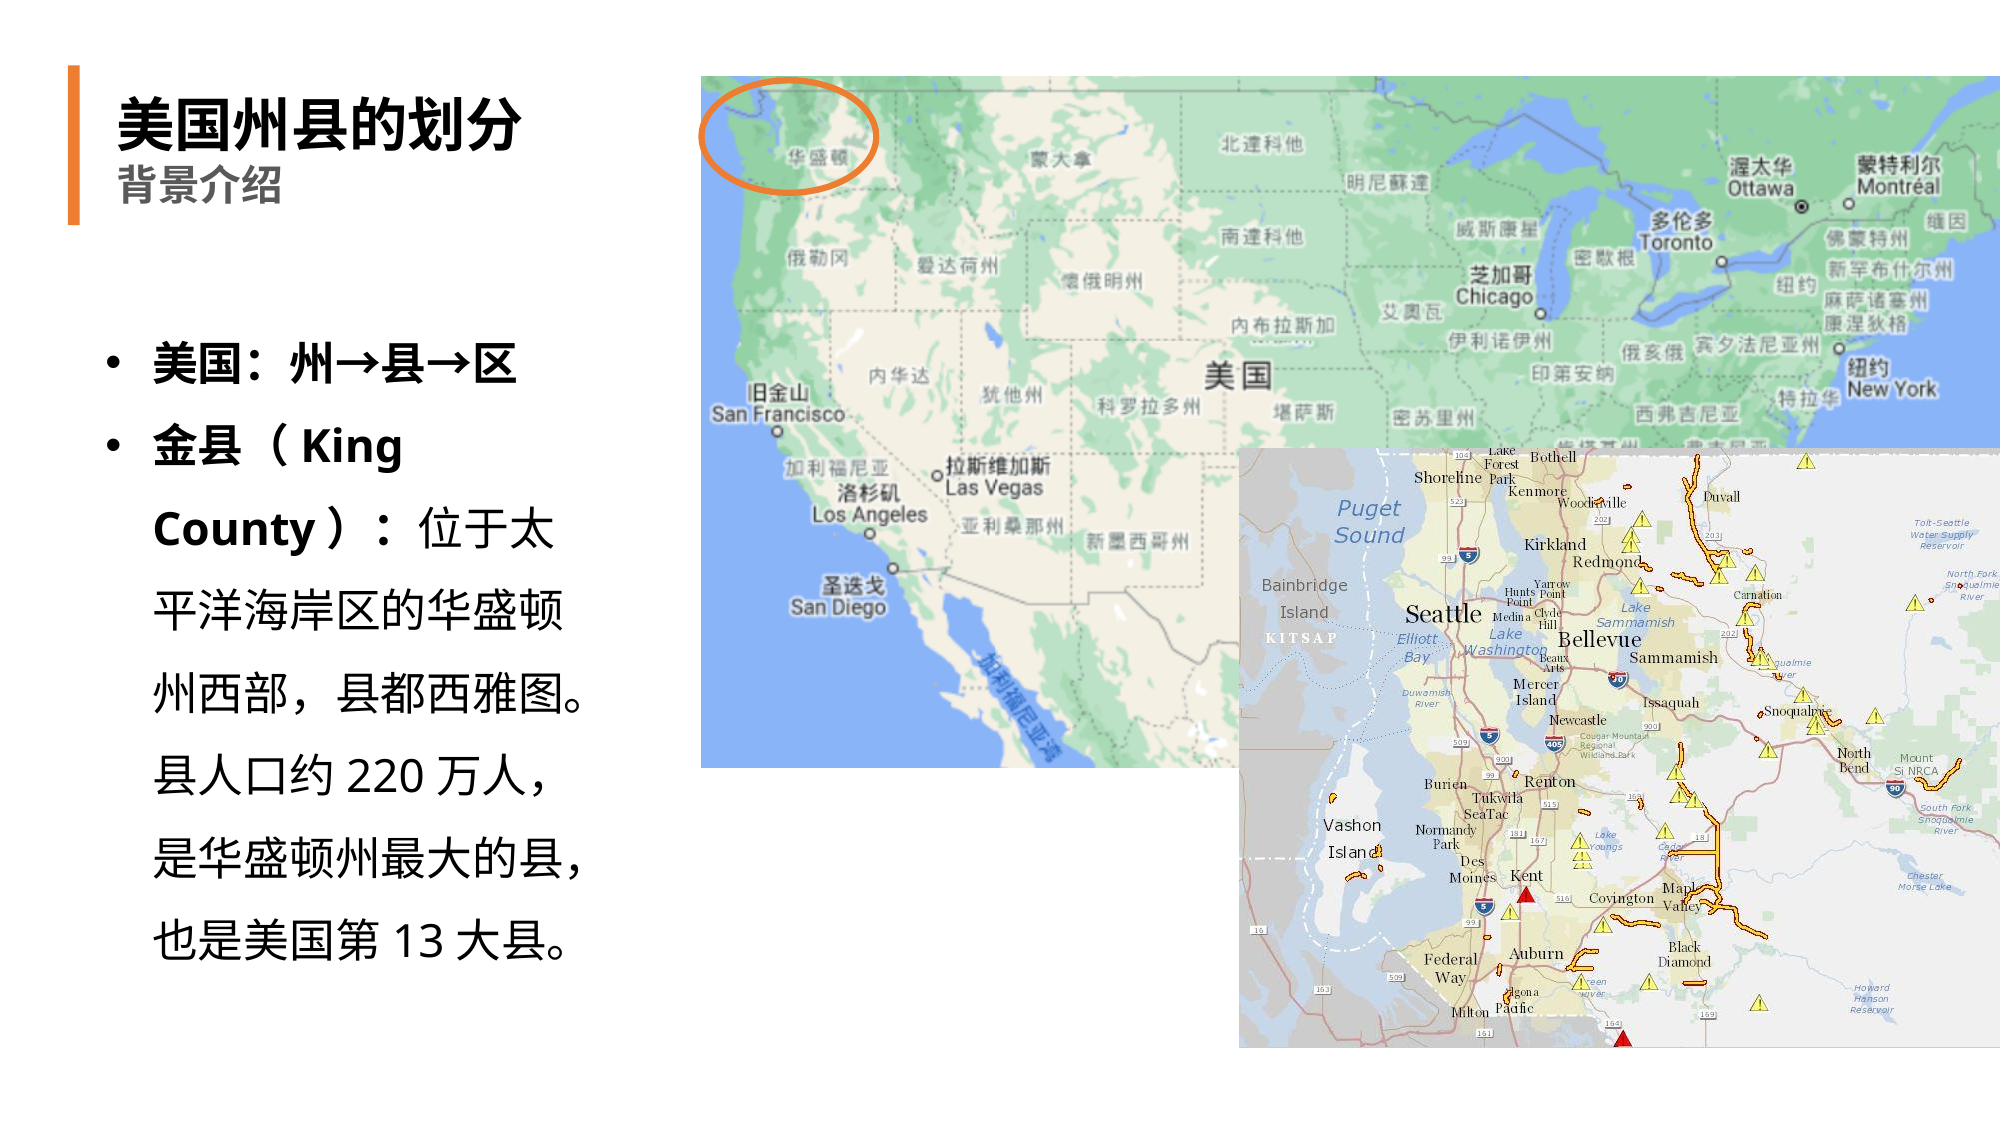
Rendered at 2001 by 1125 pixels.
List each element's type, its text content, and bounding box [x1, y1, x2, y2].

text_box 美国：州→县→区 金县（King County）：位于太平洋海岸区的华盛顿州西部，县都西雅图。县人口约220万人，是华盛顿州最大的县，也是美国第13大县。 [90, 299, 615, 975]
text_box [67, 64, 81, 226]
picture [701, 76, 2000, 1049]
text_box 背景介绍 [101, 151, 667, 217]
text_box 美国州县的划分 [101, 45, 689, 166]
